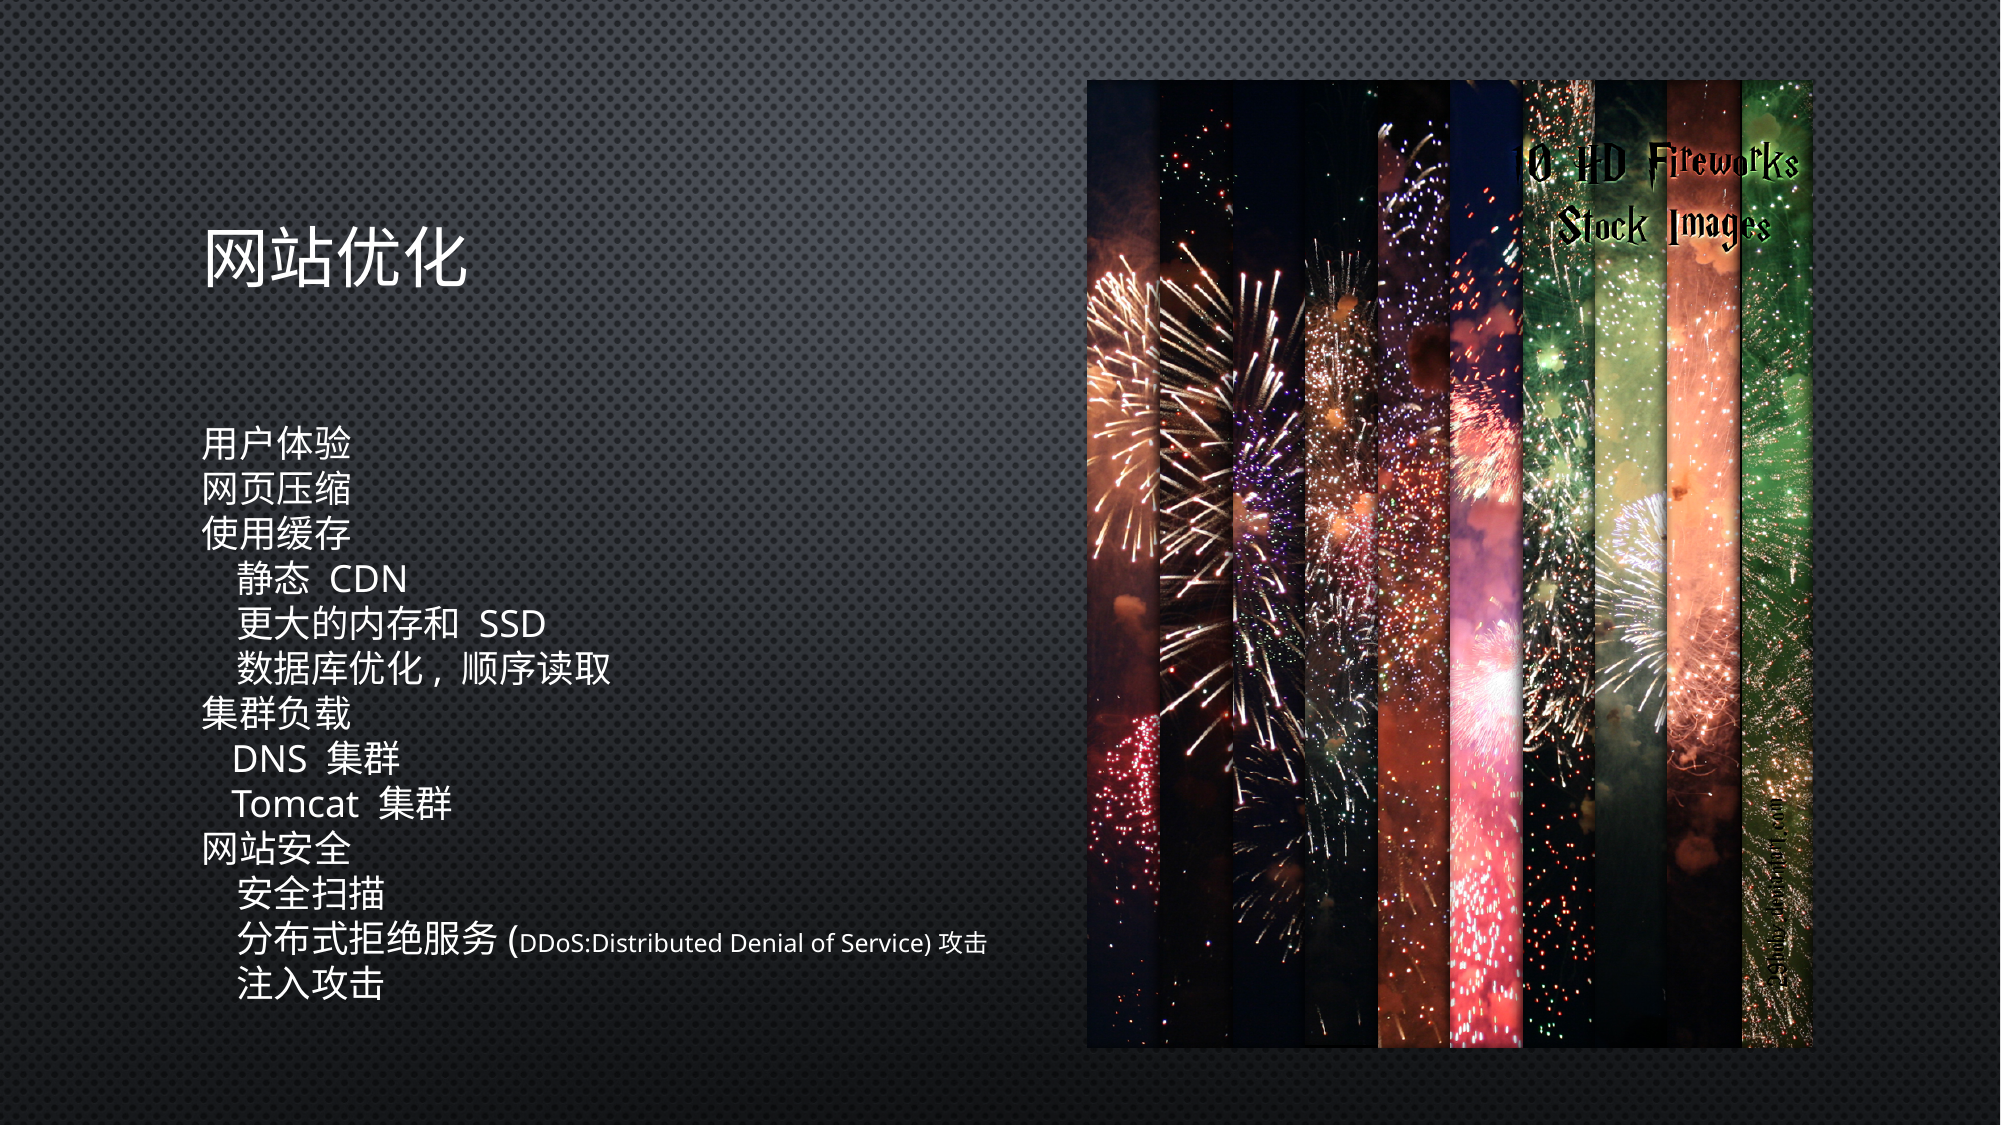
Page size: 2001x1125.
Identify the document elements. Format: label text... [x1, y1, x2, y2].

text_box 用户体验 网页压缩 使用缓存 静态 CDN 更大的内存和 SSD 数据库优化, 顺序读取 集群负载 DNS 集群 Tomcat 集群 网站安全 安全扫描 分布式拒绝服务(DDoS:Distributed Denial of Service)攻击 注入攻击 [187, 412, 1086, 1013]
picture [1086, 80, 1813, 1048]
title 网站优化 [187, 99, 1086, 412]
